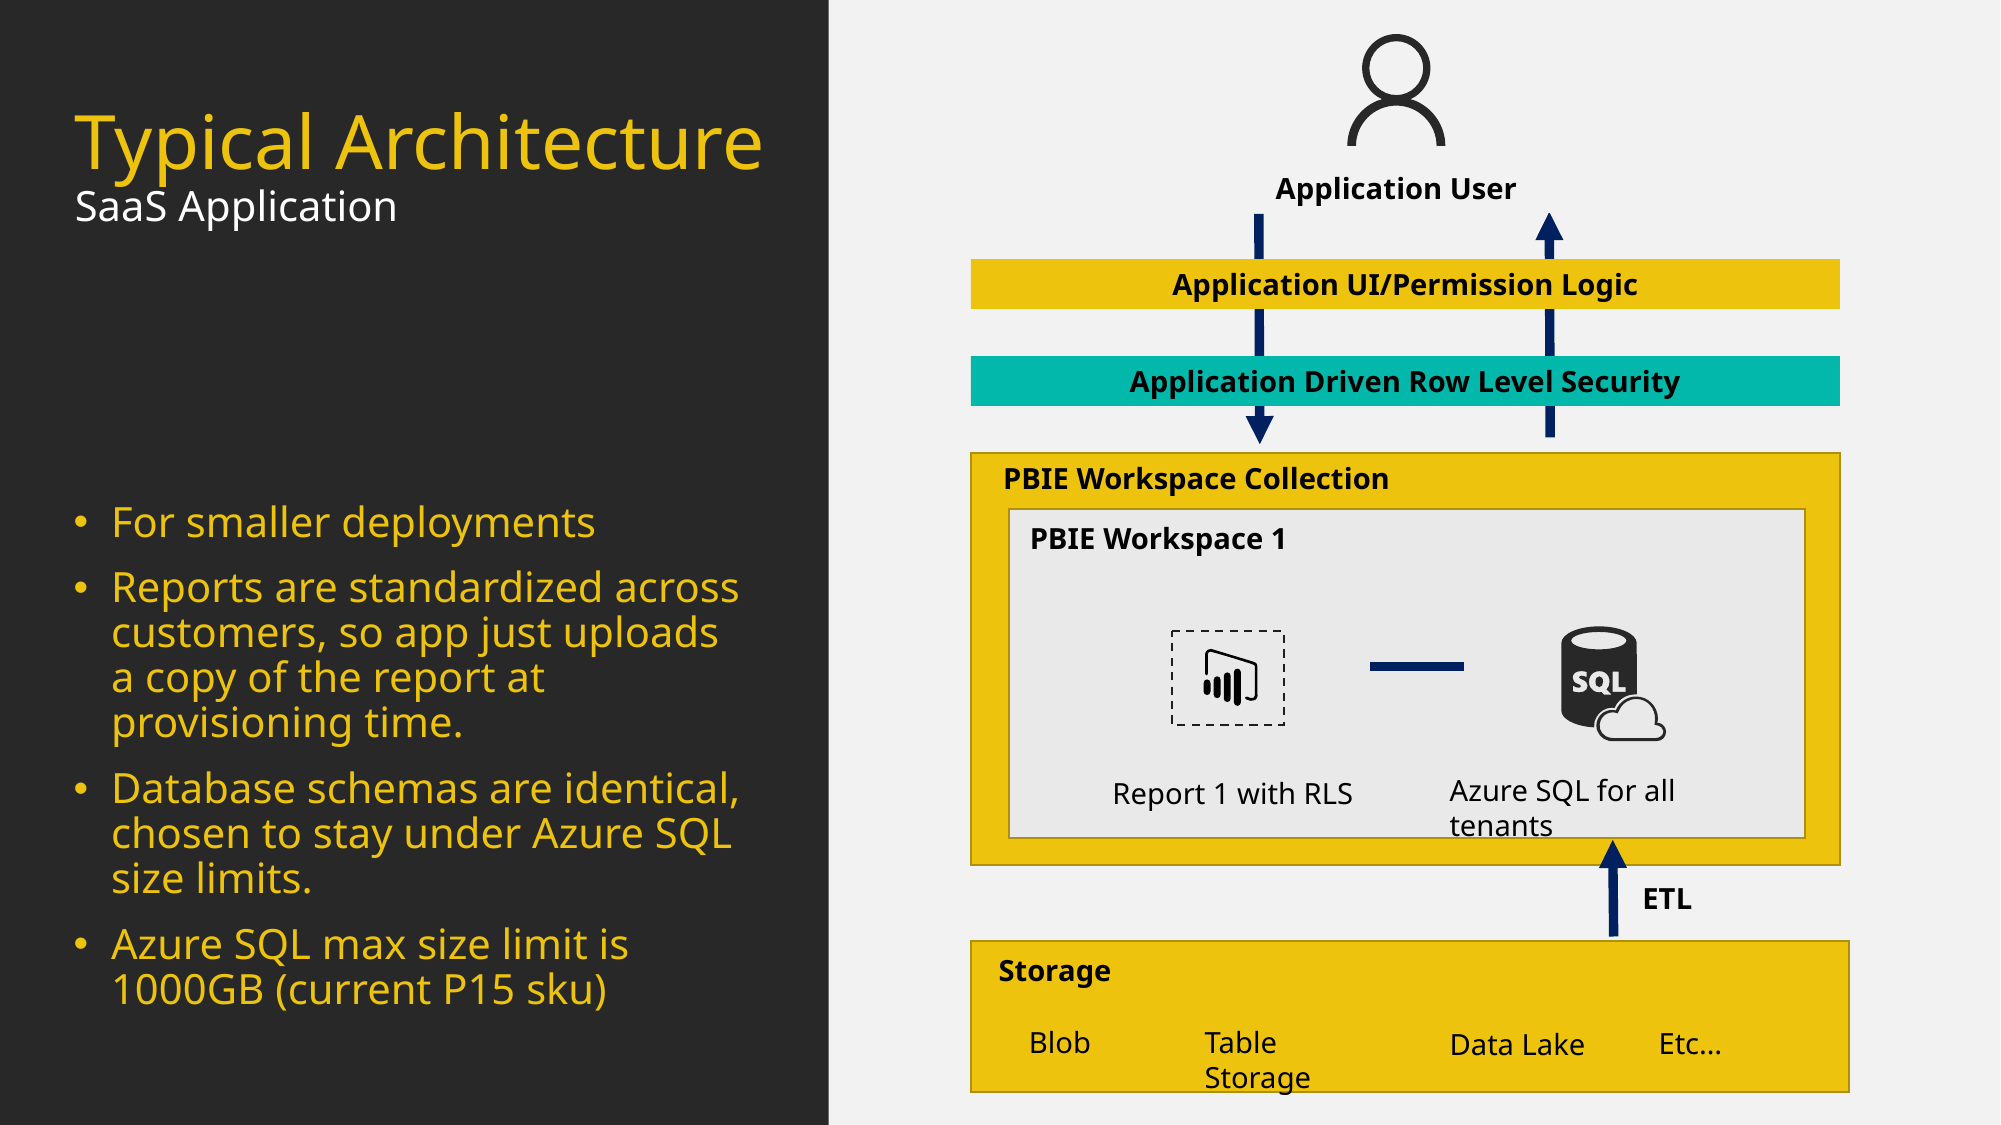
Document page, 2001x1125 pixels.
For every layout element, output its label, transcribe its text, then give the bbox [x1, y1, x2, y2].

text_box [1171, 630, 1284, 725]
text_box ETL [1627, 873, 1763, 923]
text_box Table Storage [1189, 1016, 1399, 1102]
text_box Application UI/Permission Logic [1551, 259, 1840, 309]
title Typical Architecture SaaS Application [59, 97, 822, 301]
text_box Blob [1014, 1016, 1150, 1067]
text_box Storage [983, 945, 1459, 996]
text_box Azure SQL for all tenants [1434, 764, 1793, 850]
text_box Application Driven Row Level Security [1551, 356, 1840, 406]
text_box Application User [1030, 163, 1763, 213]
text_box PBIE Workspace 1 [1015, 513, 1459, 564]
text_box Report 1 with RLS [1097, 767, 1434, 818]
text_box [970, 940, 1850, 1093]
text_box Application Driven Row Level Security [1260, 356, 1549, 406]
text_box Application UI/Permission Logic [1260, 259, 1549, 309]
text_box [1008, 508, 1806, 839]
list For smaller deployments Reports are standardized across customers, so app just uploads a copy of the report at provisioning time. Database schemas are identical, chosen to stay under Azure SQL size limits. Azure SQL max size limit is 1000GB (current P15 sku) [58, 375, 768, 1029]
text_box [1346, 32, 1447, 147]
text_box Application Driven Row Level Security [970, 356, 1258, 406]
text_box Application UI/Permission Logic [970, 259, 1258, 309]
text_box [1561, 626, 1667, 742]
text_box Data Lake [1434, 1018, 1644, 1069]
text_box PBIE Workspace Collection [988, 453, 1464, 503]
text_box Etc… [1643, 1017, 1853, 1068]
text_box [970, 452, 1841, 866]
